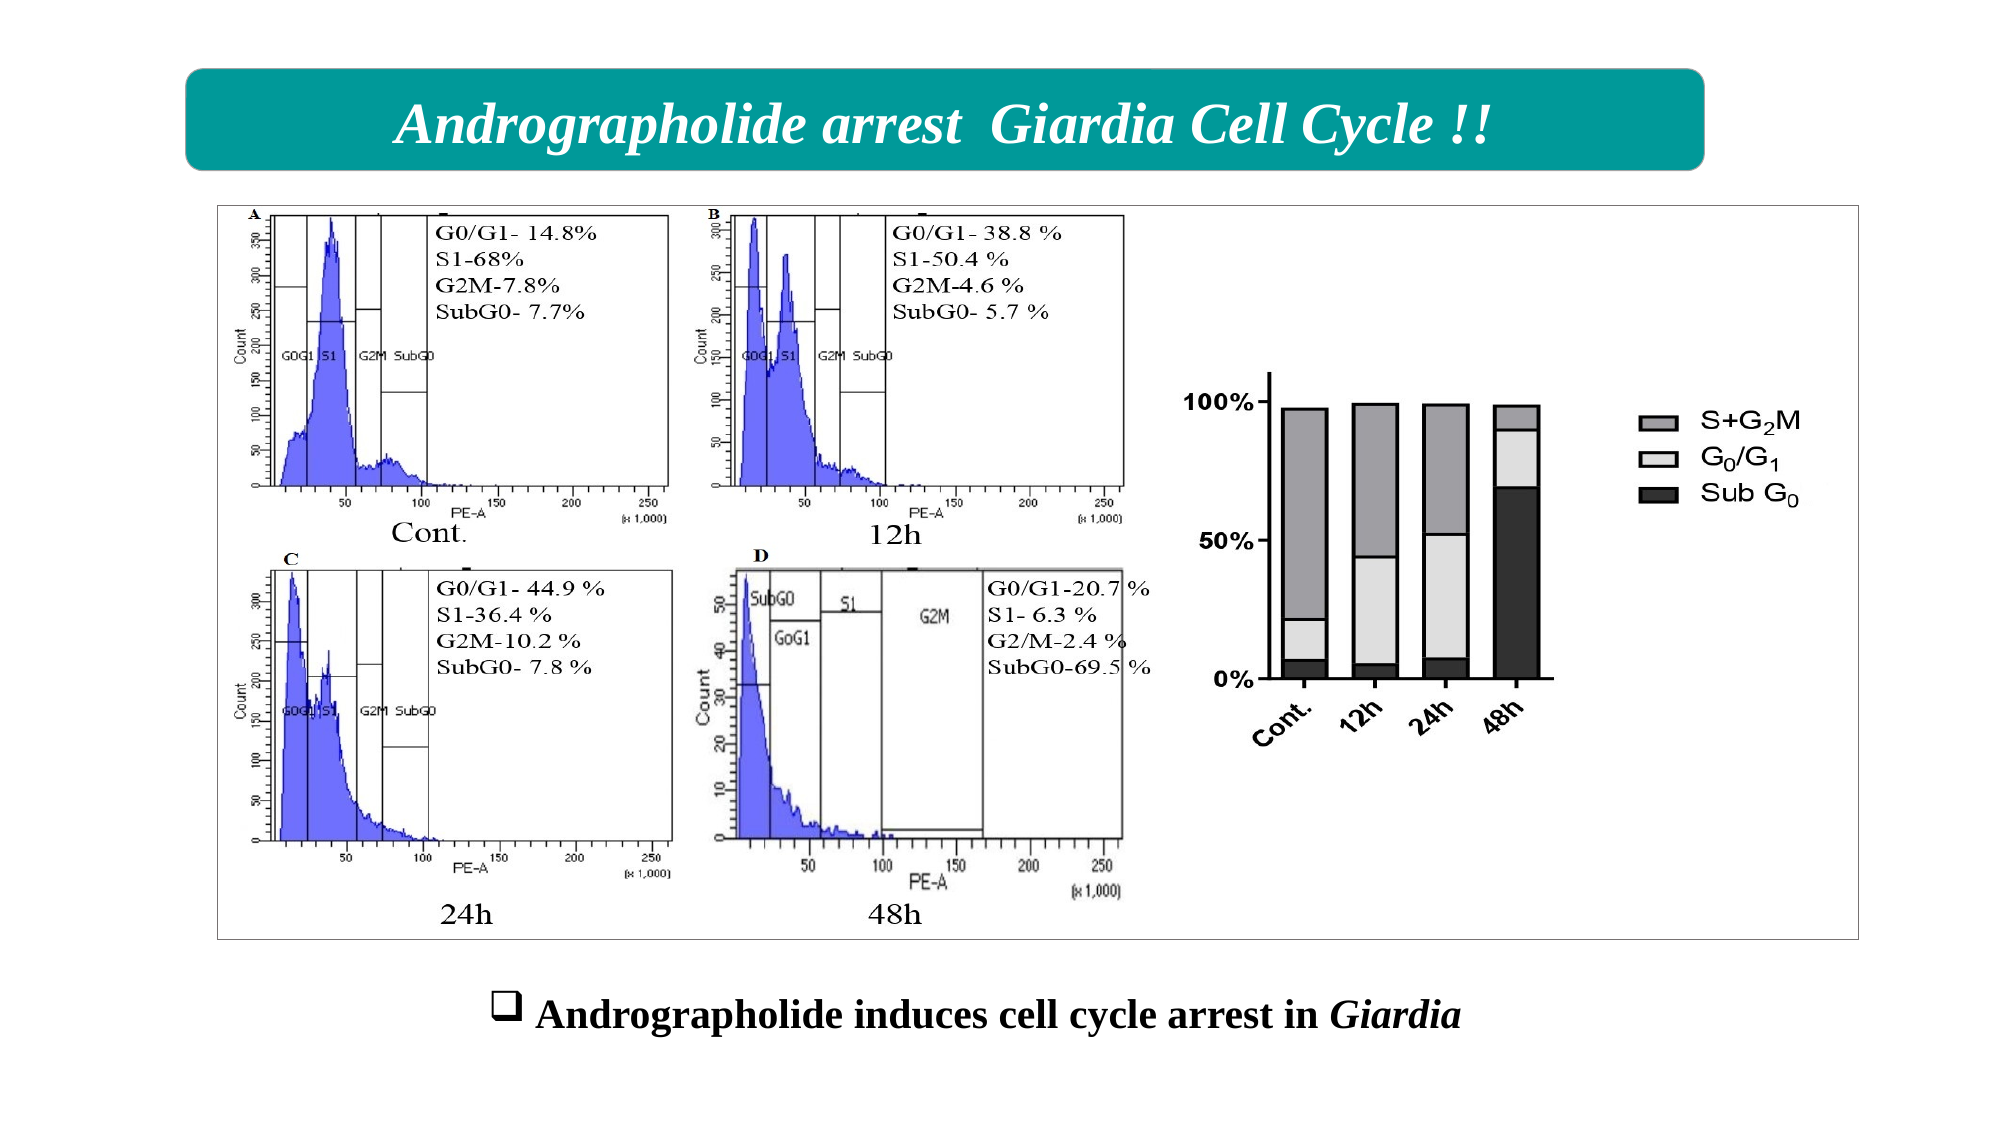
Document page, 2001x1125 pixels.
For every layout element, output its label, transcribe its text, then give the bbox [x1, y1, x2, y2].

picture [217, 205, 1859, 941]
text_box Andrographolide arrest Giardia Cell Cycle !! [185, 68, 1705, 172]
text_box Andrographolide induces cell cycle arrest in Giardia [362, 979, 1589, 1045]
